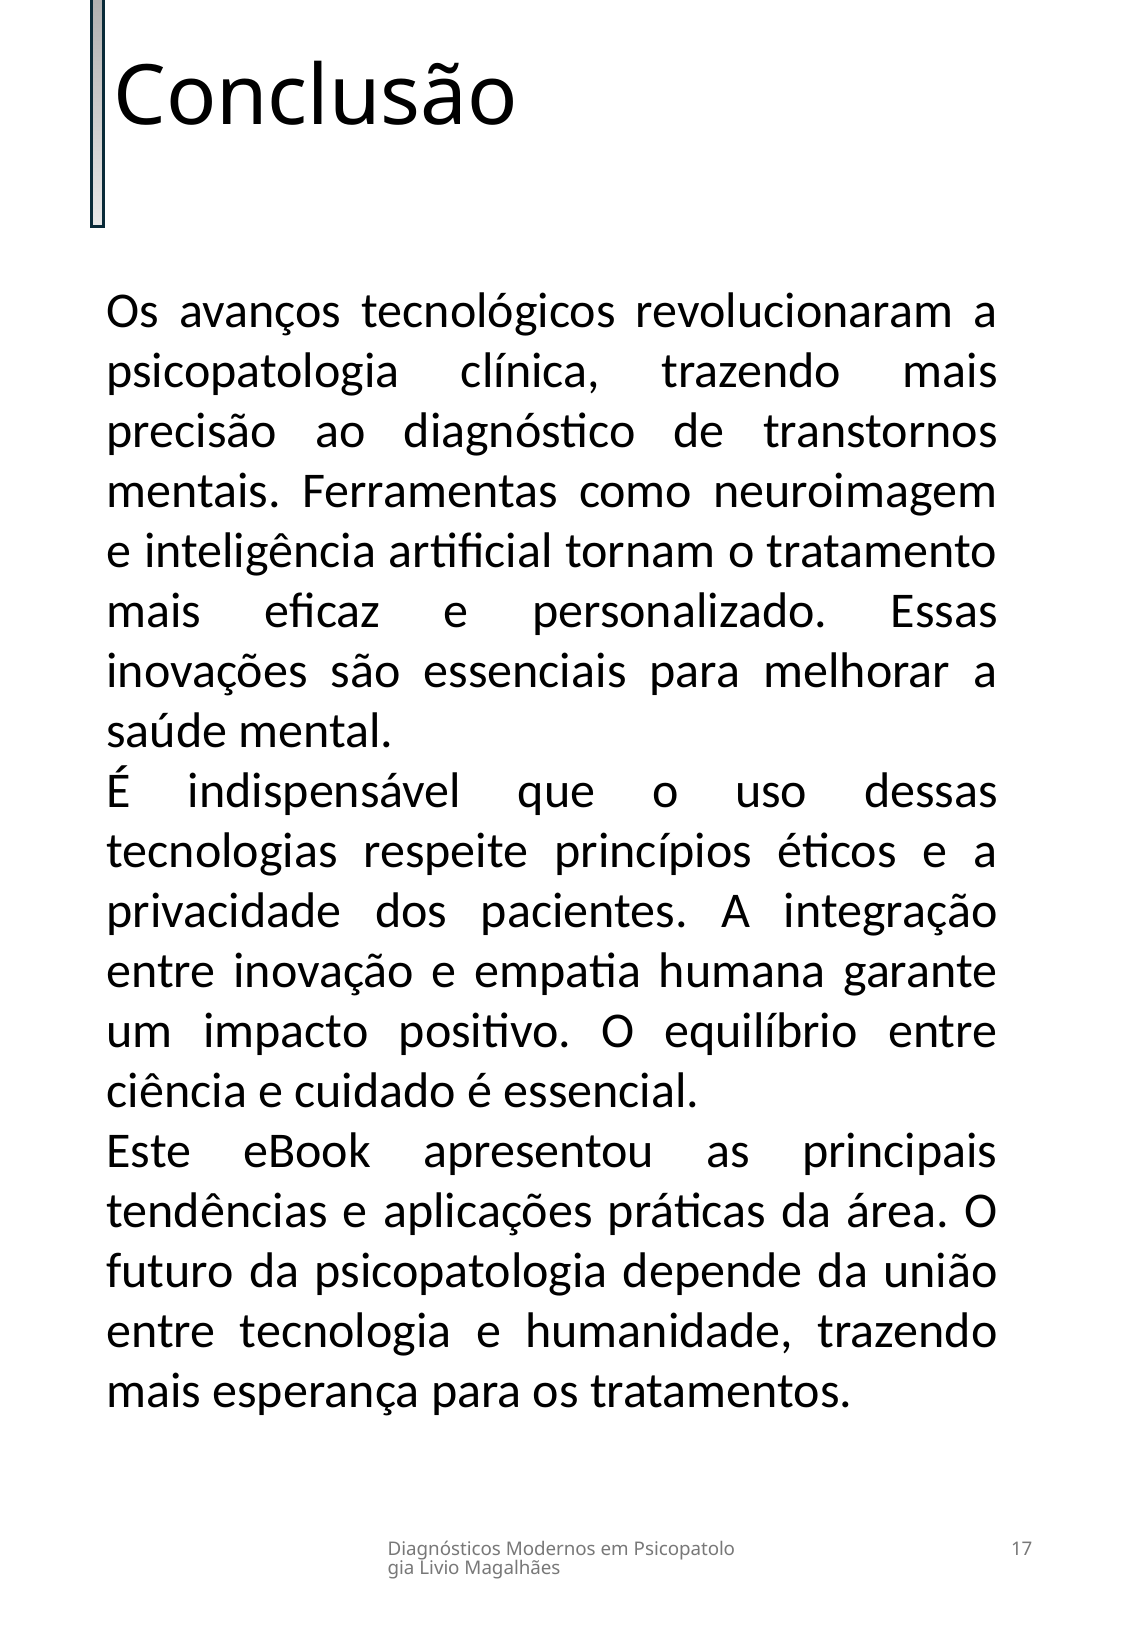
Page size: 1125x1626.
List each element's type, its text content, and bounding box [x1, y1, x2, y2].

text_box Conclusão [105, 33, 1029, 149]
text_box [90, 0, 105, 228]
slide_number 17 [794, 1506, 1048, 1593]
text_box Os avanços tecnológicos revolucionaram a psicopatologia clínica, trazendo mais precisão ao diagnóstico de transtornos mentais. Ferramentas como neuroimagem e inteligência artificial tornam o tratamento mais eficaz e personalizado. Essas inovações são essenciais para melhorar a saúde mental. É indispensável que o uso dessas tecnologias respeite princípios éticos e a privacidade dos pacientes. A integração entre inovação e empatia humana garante um impacto positivo. O equilíbrio entre ciência e cuidado é essencial. Este eBook apresentou as principais tendências e aplicações práticas da área. O futuro da psicopatologia depende da união entre tecnologia e humanidade, trazendo mais esperança para os tratamentos. [91, 269, 1013, 1425]
footer Diagnósticos Modernos em Psicopatologia Livio Magalhães [372, 1506, 753, 1593]
